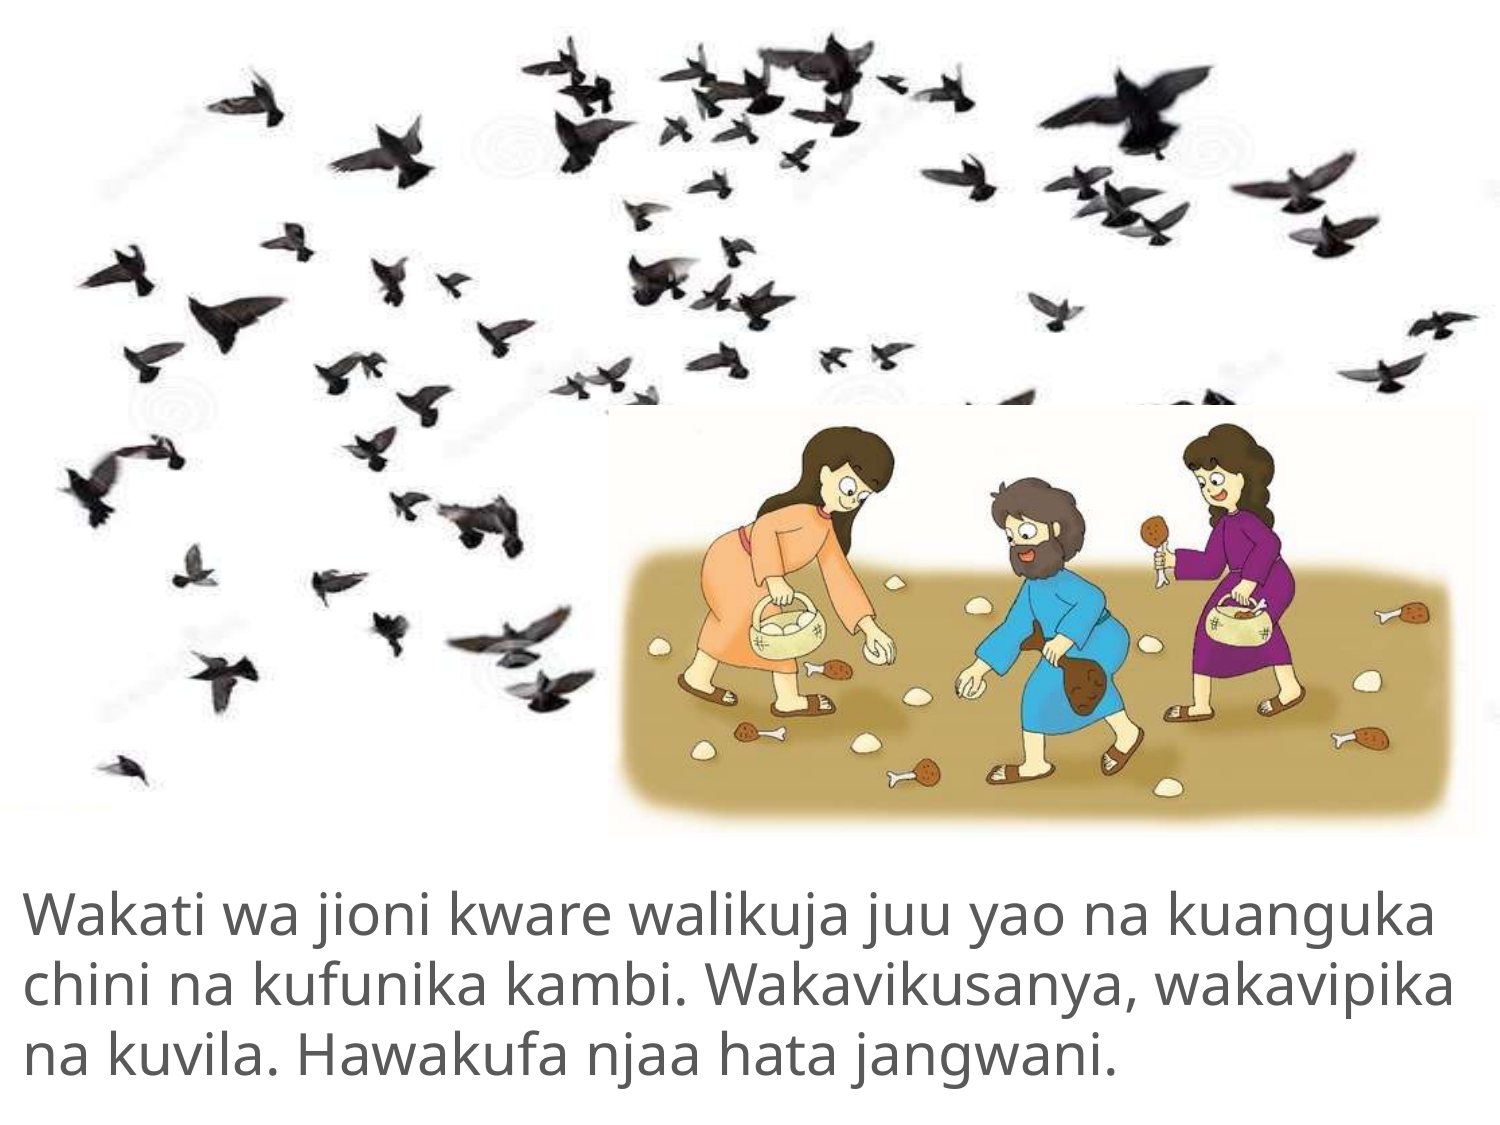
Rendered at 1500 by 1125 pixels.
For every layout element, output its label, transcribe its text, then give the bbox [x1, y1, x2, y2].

picture [0, 0, 1500, 837]
text_box Wakati wa jioni kware walikuja juu yao na kuanguka chini na kufunika kambi. Wakavikusanya, wakavipika na kuvila. Hawakufa njaa hata jangwani. [7, 869, 1493, 1095]
